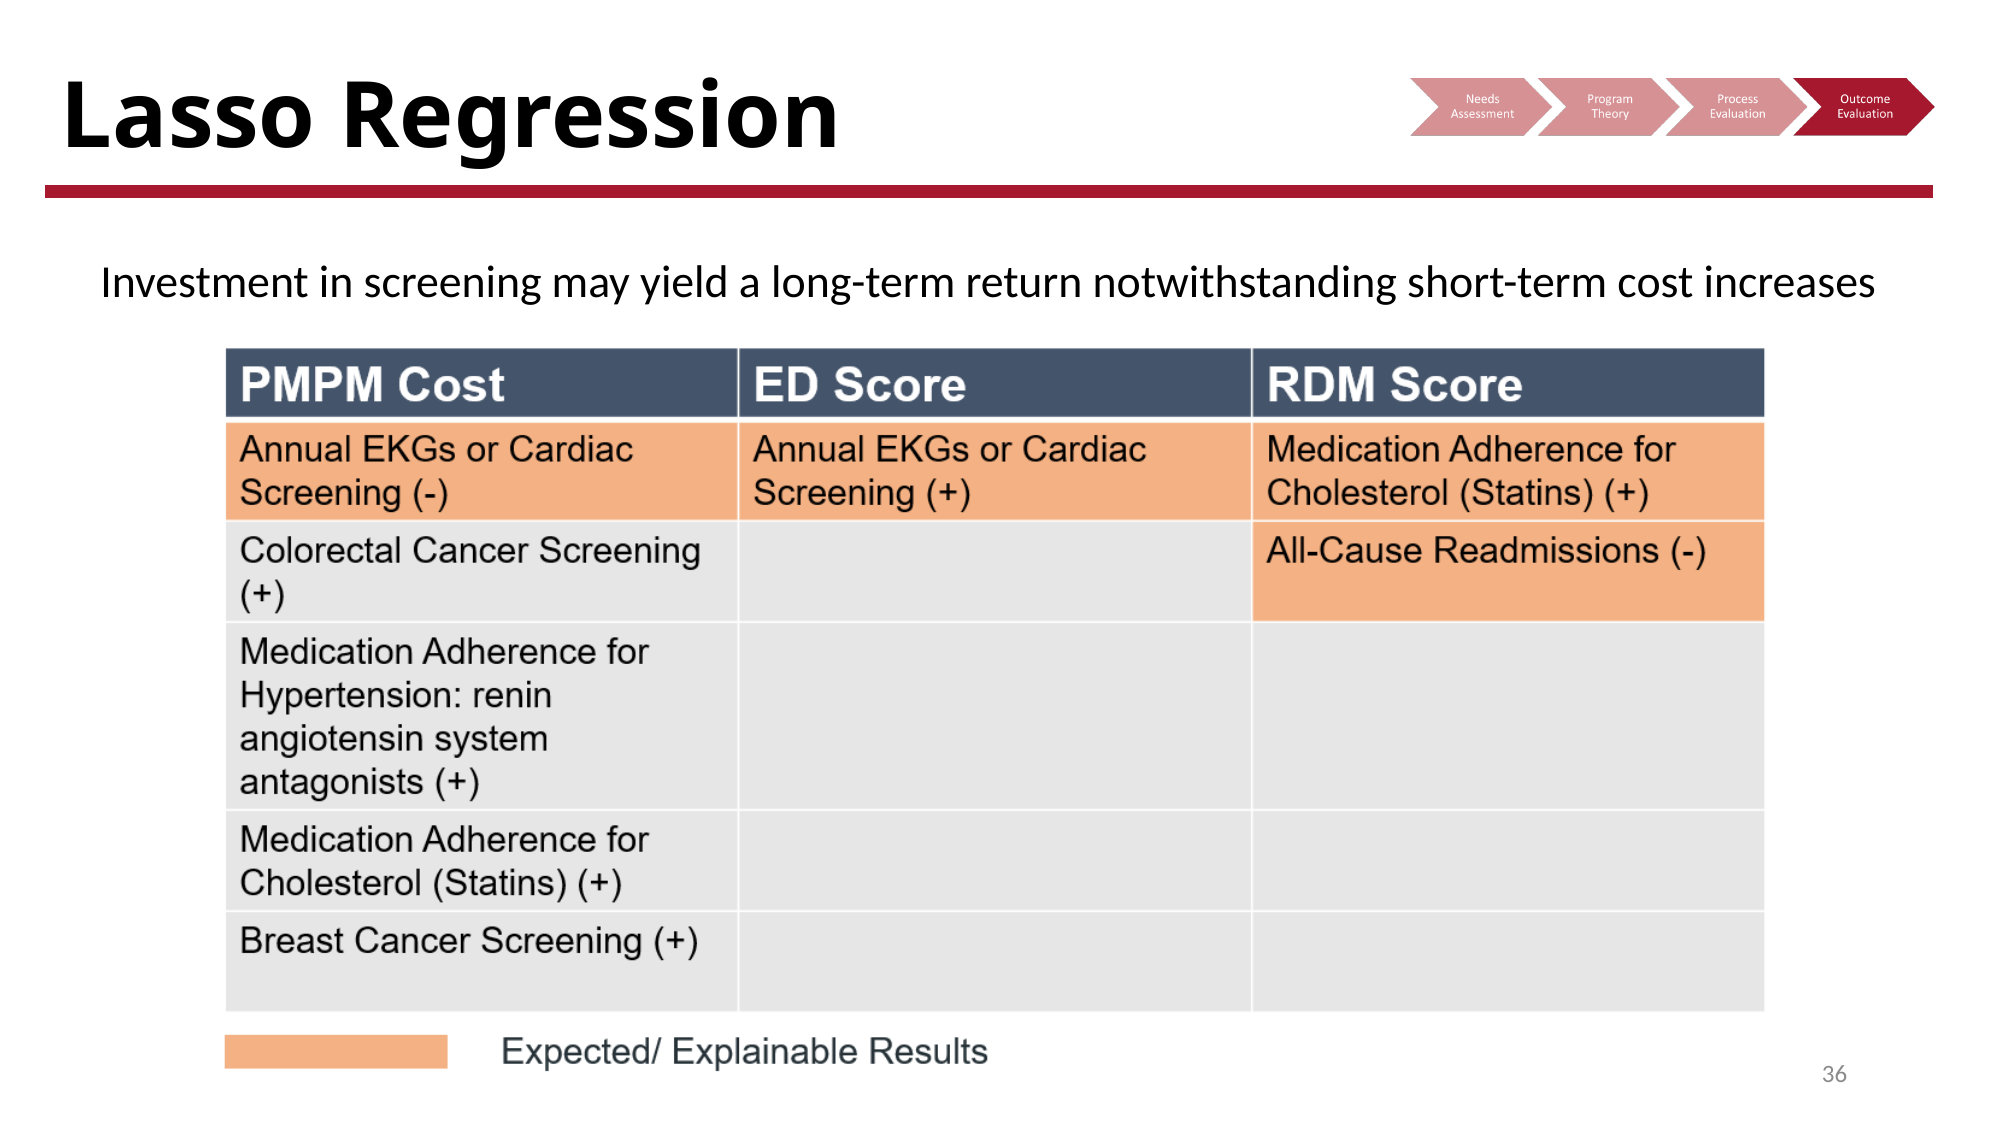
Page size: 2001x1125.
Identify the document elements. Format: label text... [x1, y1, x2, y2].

text_box [45, 185, 1932, 197]
title Lasso Regression [45, 49, 1771, 185]
slide_number 36 [1412, 1042, 1863, 1103]
picture [1410, 66, 1935, 147]
picture [214, 340, 1786, 1094]
text_box Investment in screening may yield a long-term return notwithstanding short-term cost increases [79, 244, 1898, 315]
